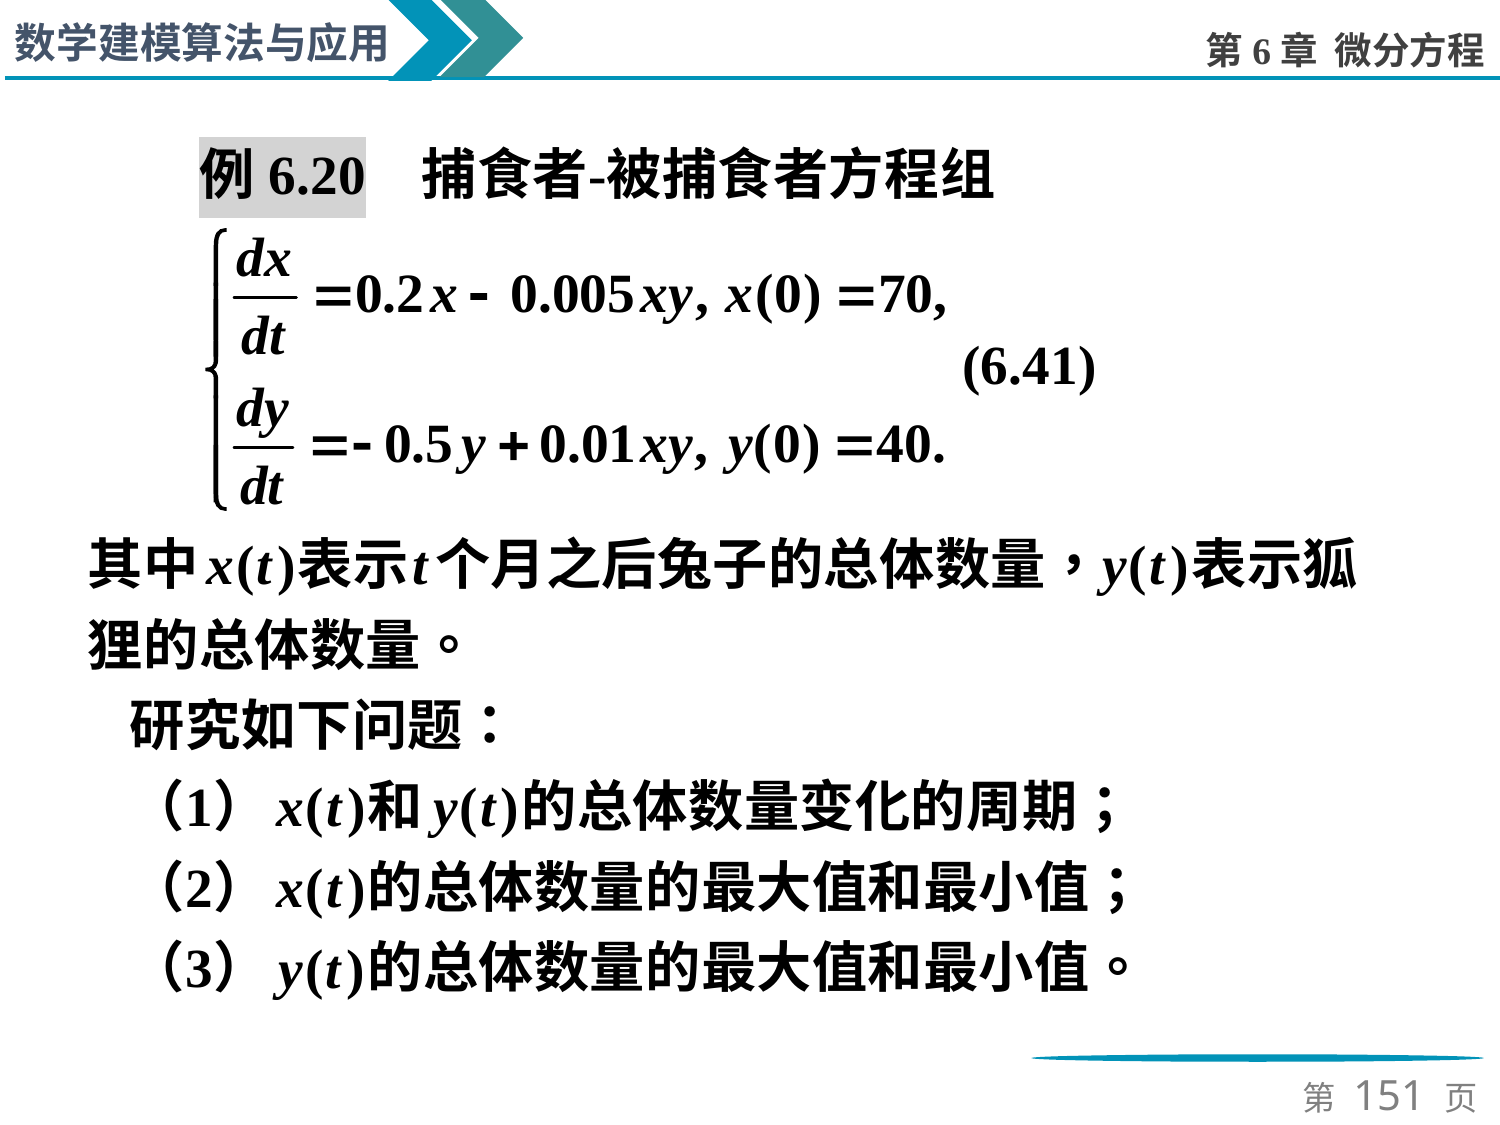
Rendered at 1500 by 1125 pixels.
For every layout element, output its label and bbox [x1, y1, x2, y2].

text_box [87, 130, 1358, 1043]
